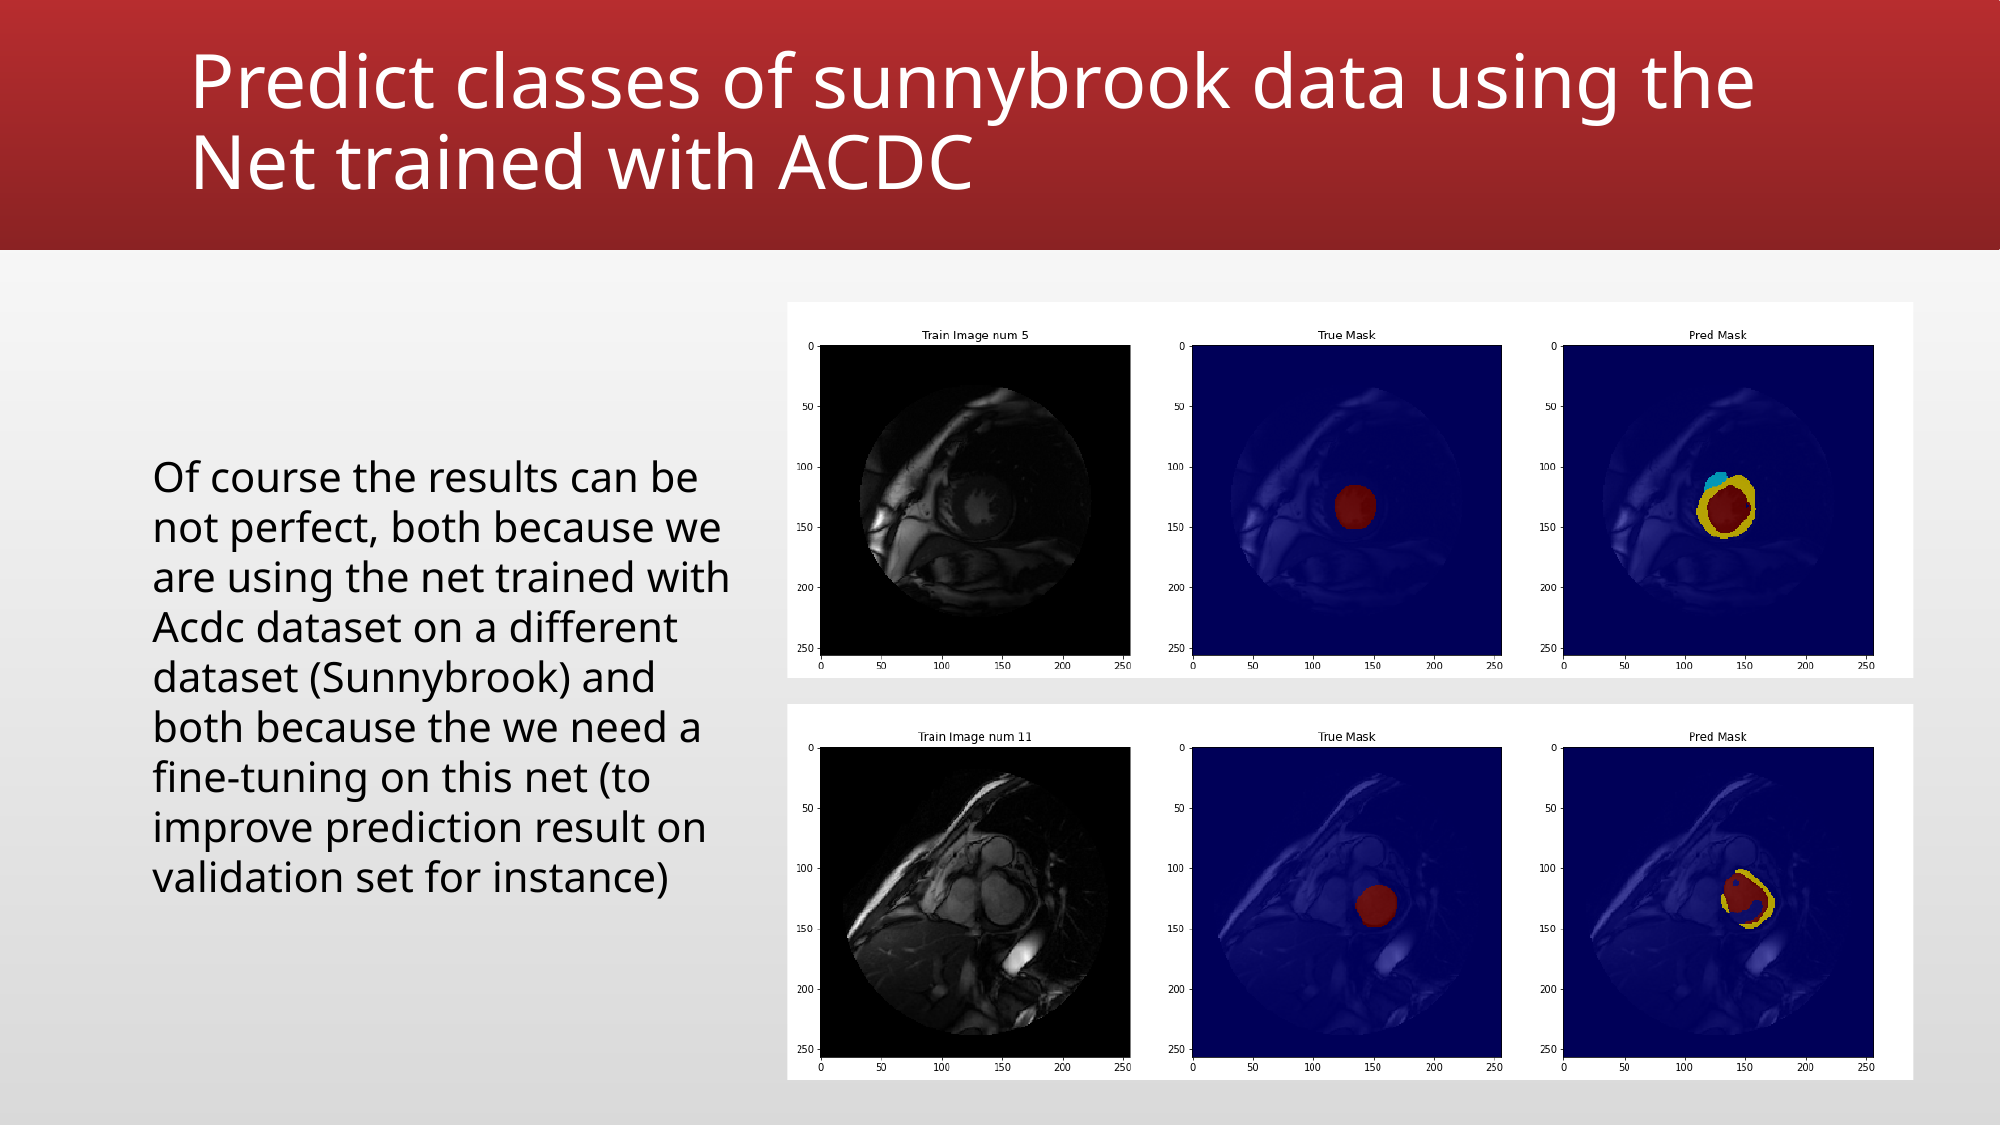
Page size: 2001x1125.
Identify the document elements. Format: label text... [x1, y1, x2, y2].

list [787, 302, 1914, 678]
picture [787, 704, 1914, 1080]
title Predict classes of sunnybrook data using the Net trained with ACDC [174, 16, 1825, 234]
text_box Of course the results can be not perfect, both because we are using the net trained with Acdc dataset on a different dataset (Sunnybrook) and both because the we need a fine-tuning on this net (to improve prediction result on validation set for instance) [137, 443, 751, 909]
